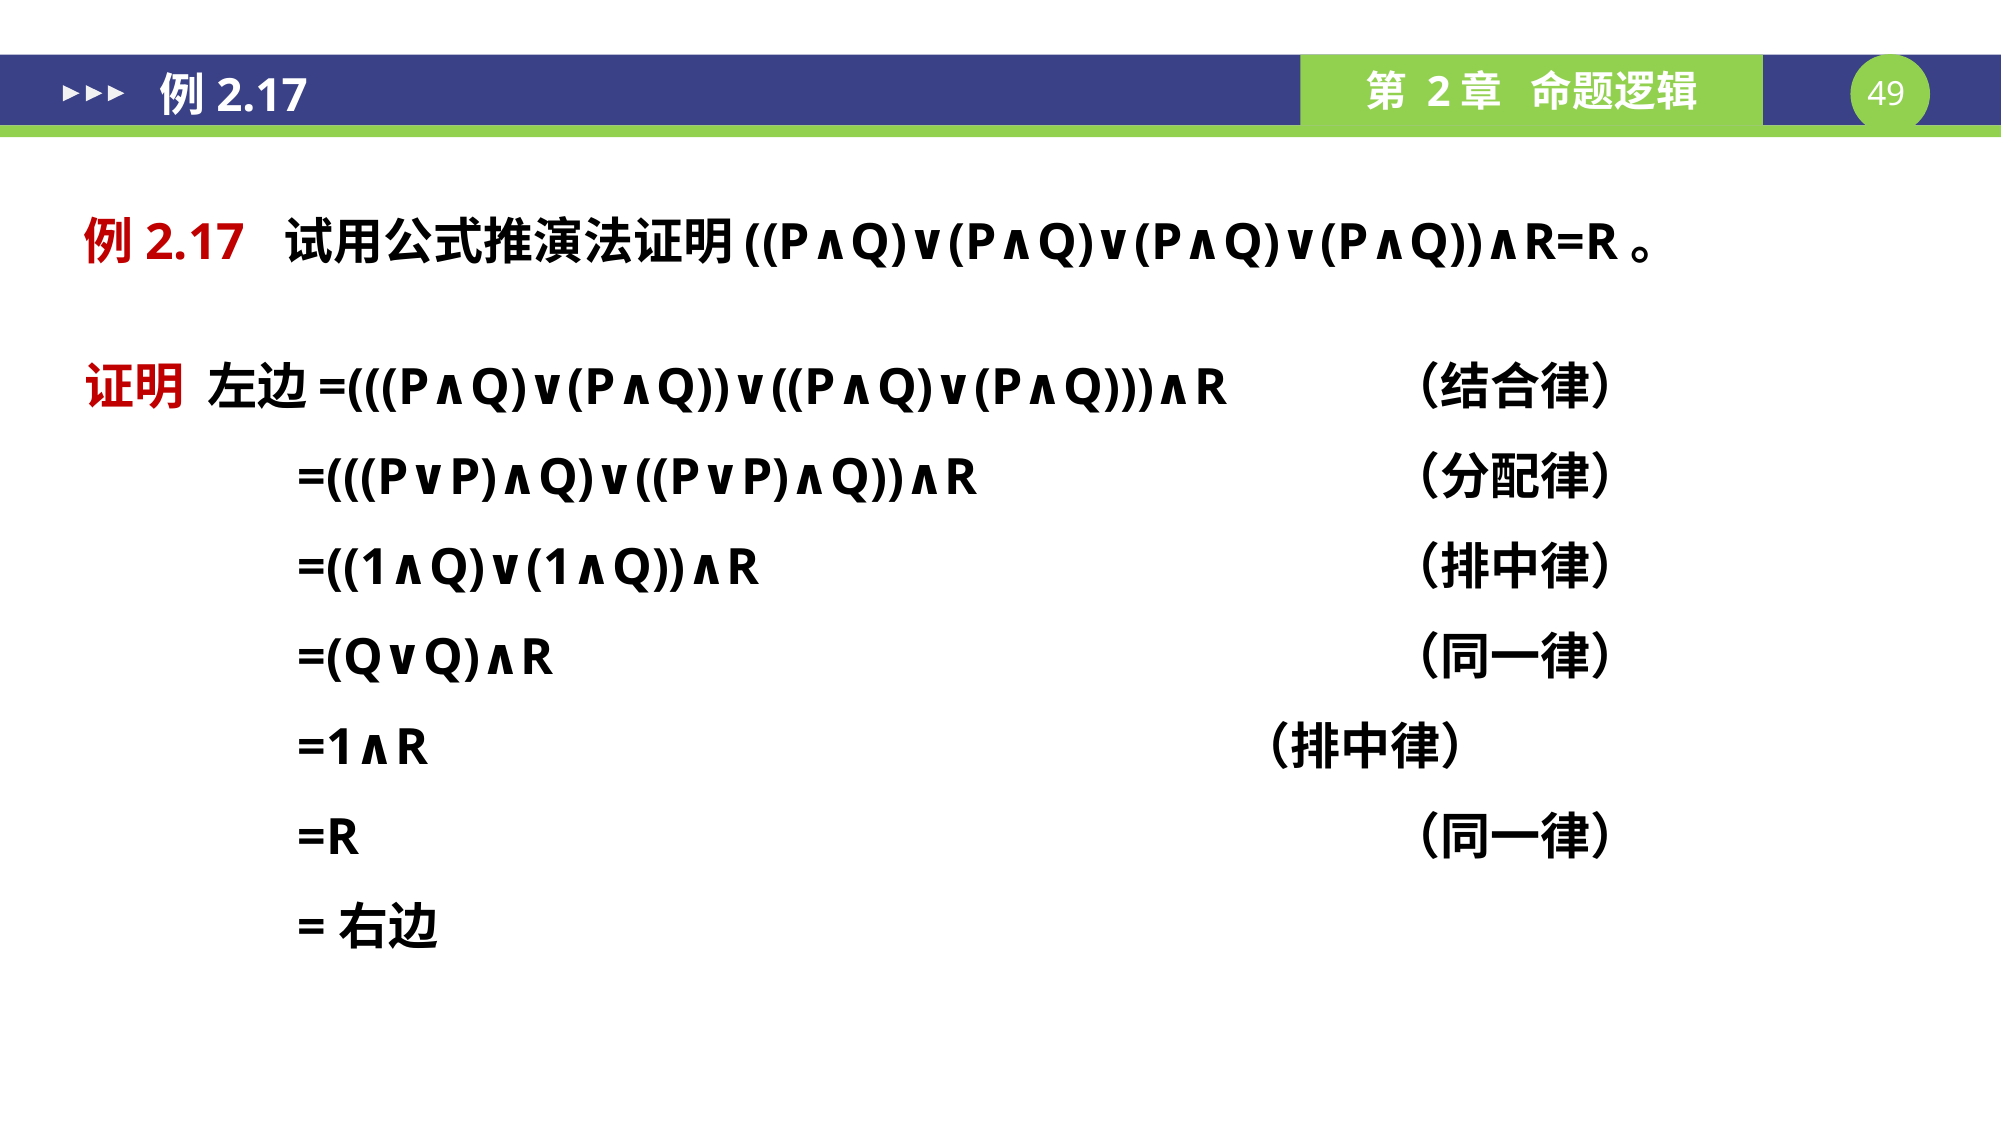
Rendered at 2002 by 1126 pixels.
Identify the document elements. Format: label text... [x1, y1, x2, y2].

text_box 例2.17 [139, 40, 1463, 145]
